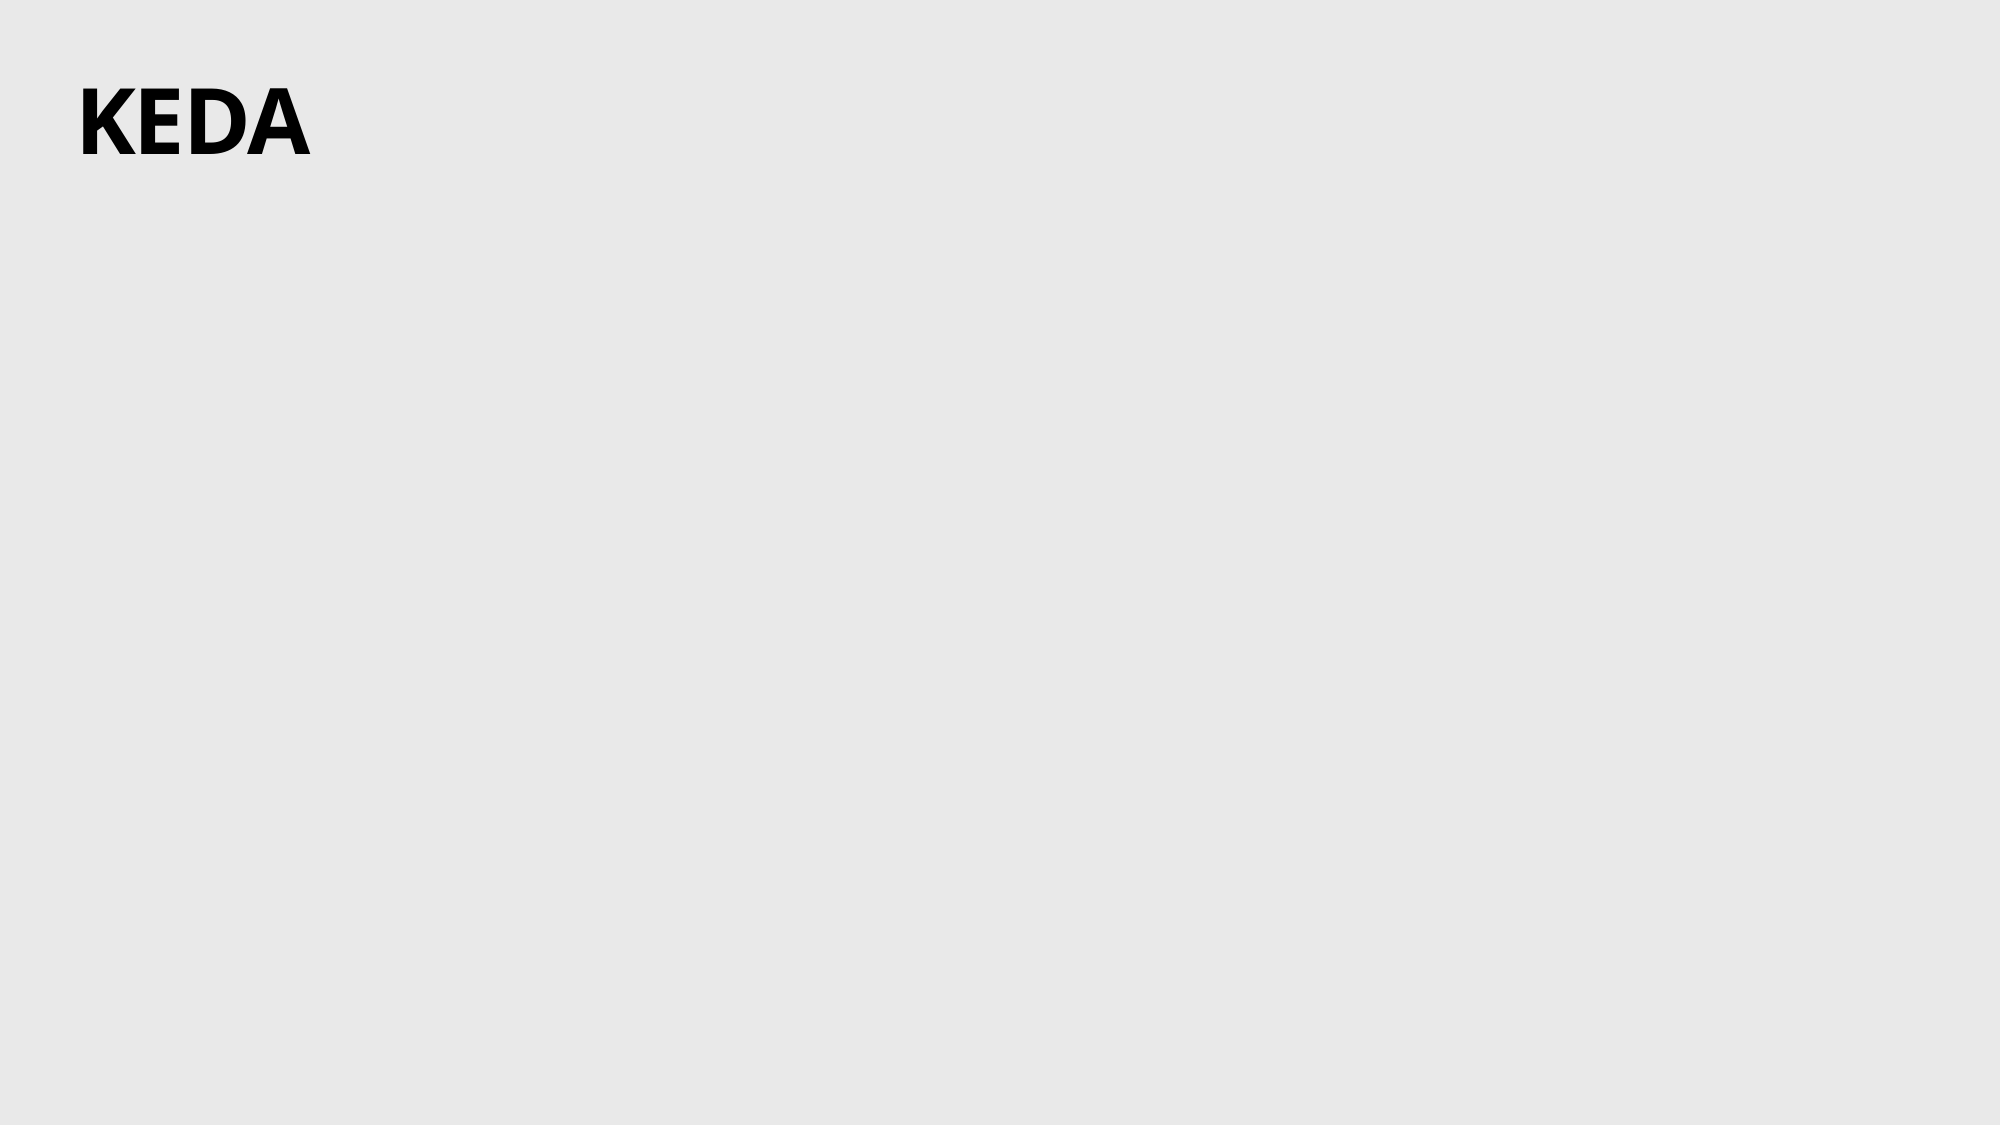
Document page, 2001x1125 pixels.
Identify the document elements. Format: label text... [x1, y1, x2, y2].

title KEDA [75, 75, 1925, 180]
